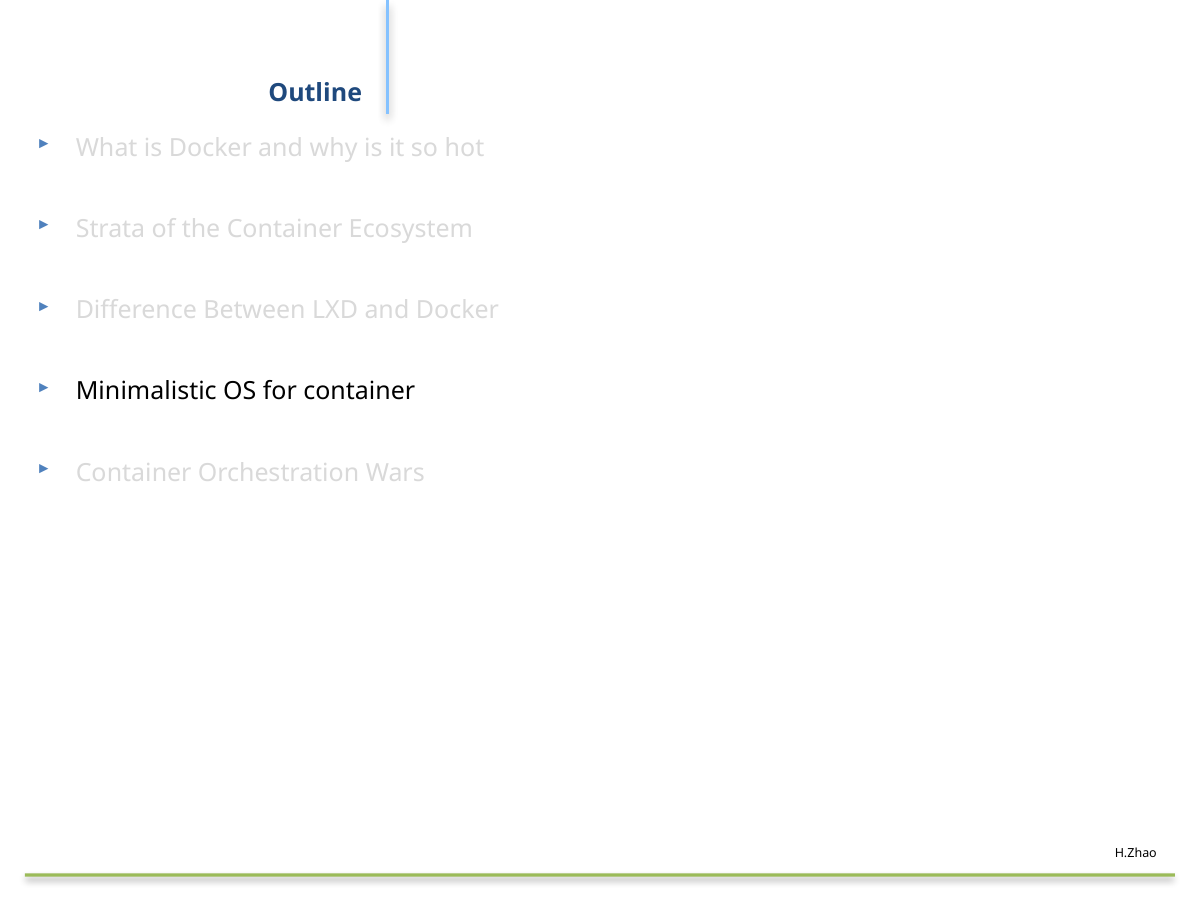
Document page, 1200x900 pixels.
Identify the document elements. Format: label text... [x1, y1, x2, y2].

title Outline [24, 12, 375, 113]
list What is Docker and why is it so hot Strata of the Container Ecosystem Difference Between LXD and Docker Minimalistic OS for container Container Orchestration Wars [24, 125, 1175, 813]
